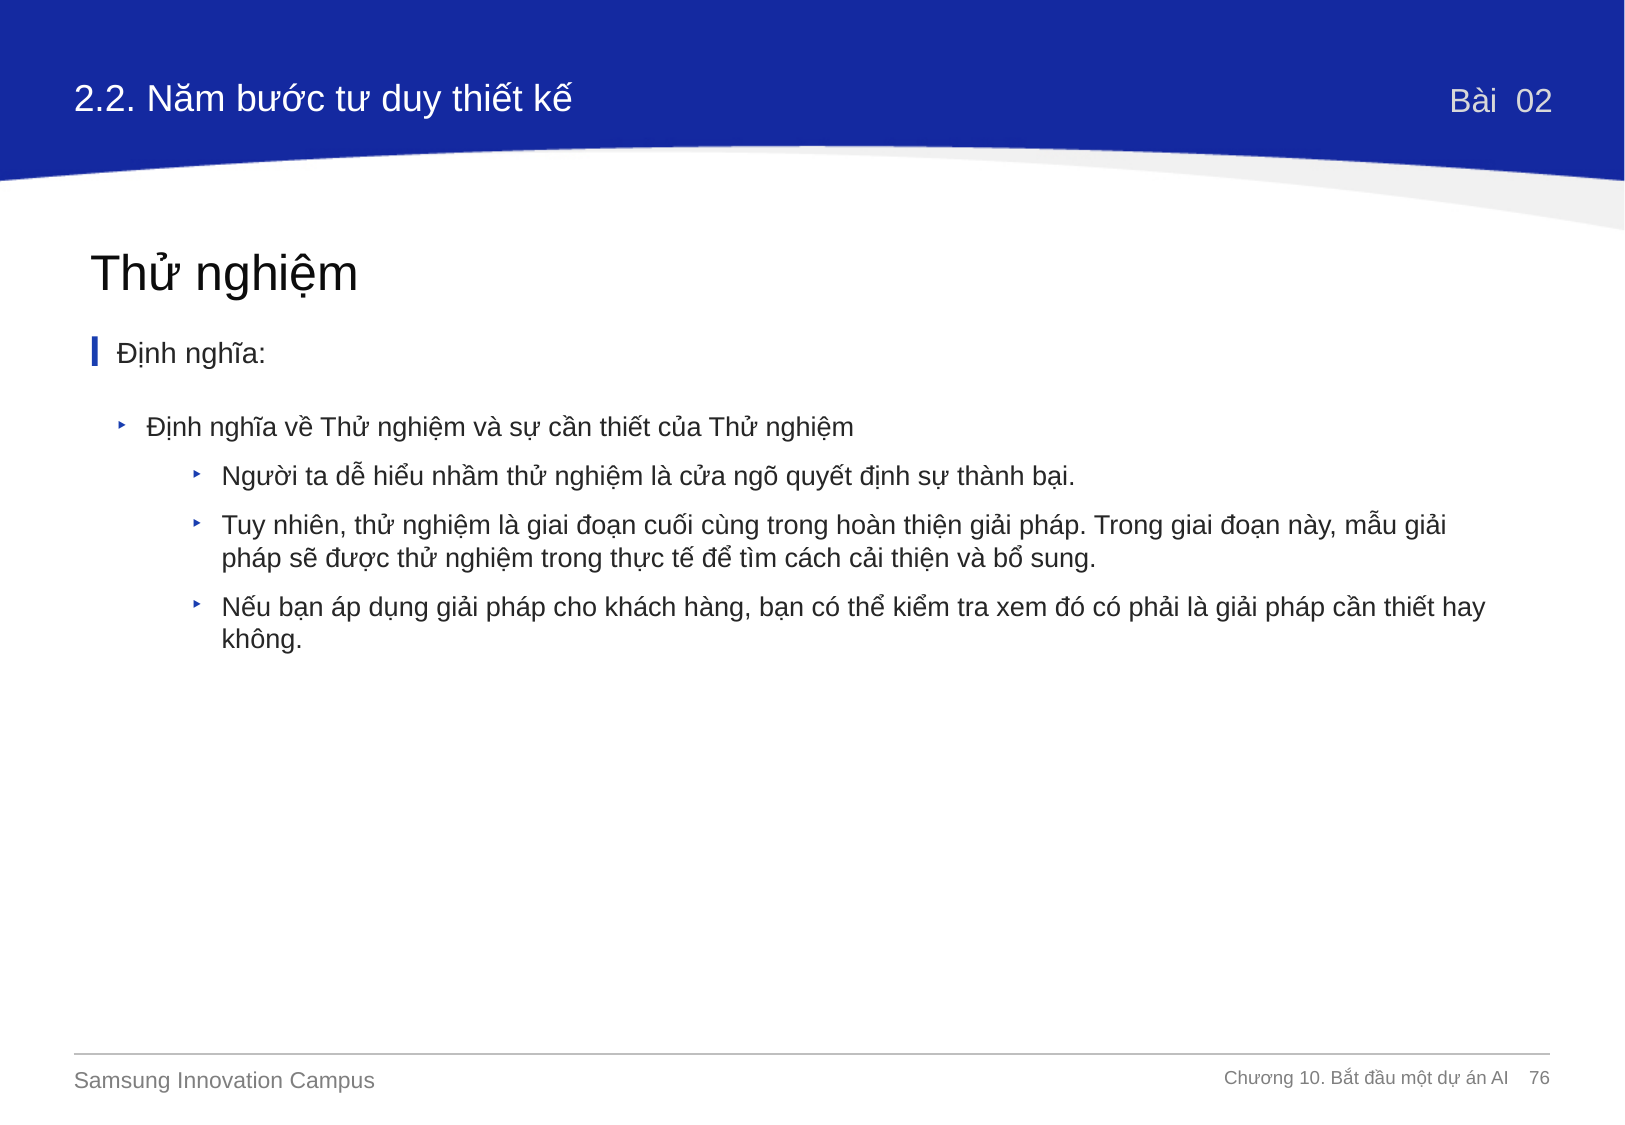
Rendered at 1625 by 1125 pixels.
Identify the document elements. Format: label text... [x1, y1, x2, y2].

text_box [73, 73, 1554, 120]
text_box Thử nghiệm [89, 240, 1533, 301]
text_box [91, 334, 1533, 371]
text_box Định nghĩa về Thử nghiệm và sự cần thiết của Thử nghiệm Người ta dễ hiểu nhầm thử nghiệm là cửa ngõ quyết định sự thành bại. Tuy nhiên, thử nghiệm là giai đoạn cuối cùng trong hoàn thiện giải pháp. Trong giai đoạn này, mẫu giải pháp sẽ được thử nghiệm trong thực tế để tìm cách cải thiện và bổ sung. Nếu bạn áp dụng giải pháp cho khách hàng, bạn có thể kiểm tra xem đó có phải là giải pháp cần thiết hay không. [116, 397, 1533, 666]
picture [0, 0, 1625, 1125]
